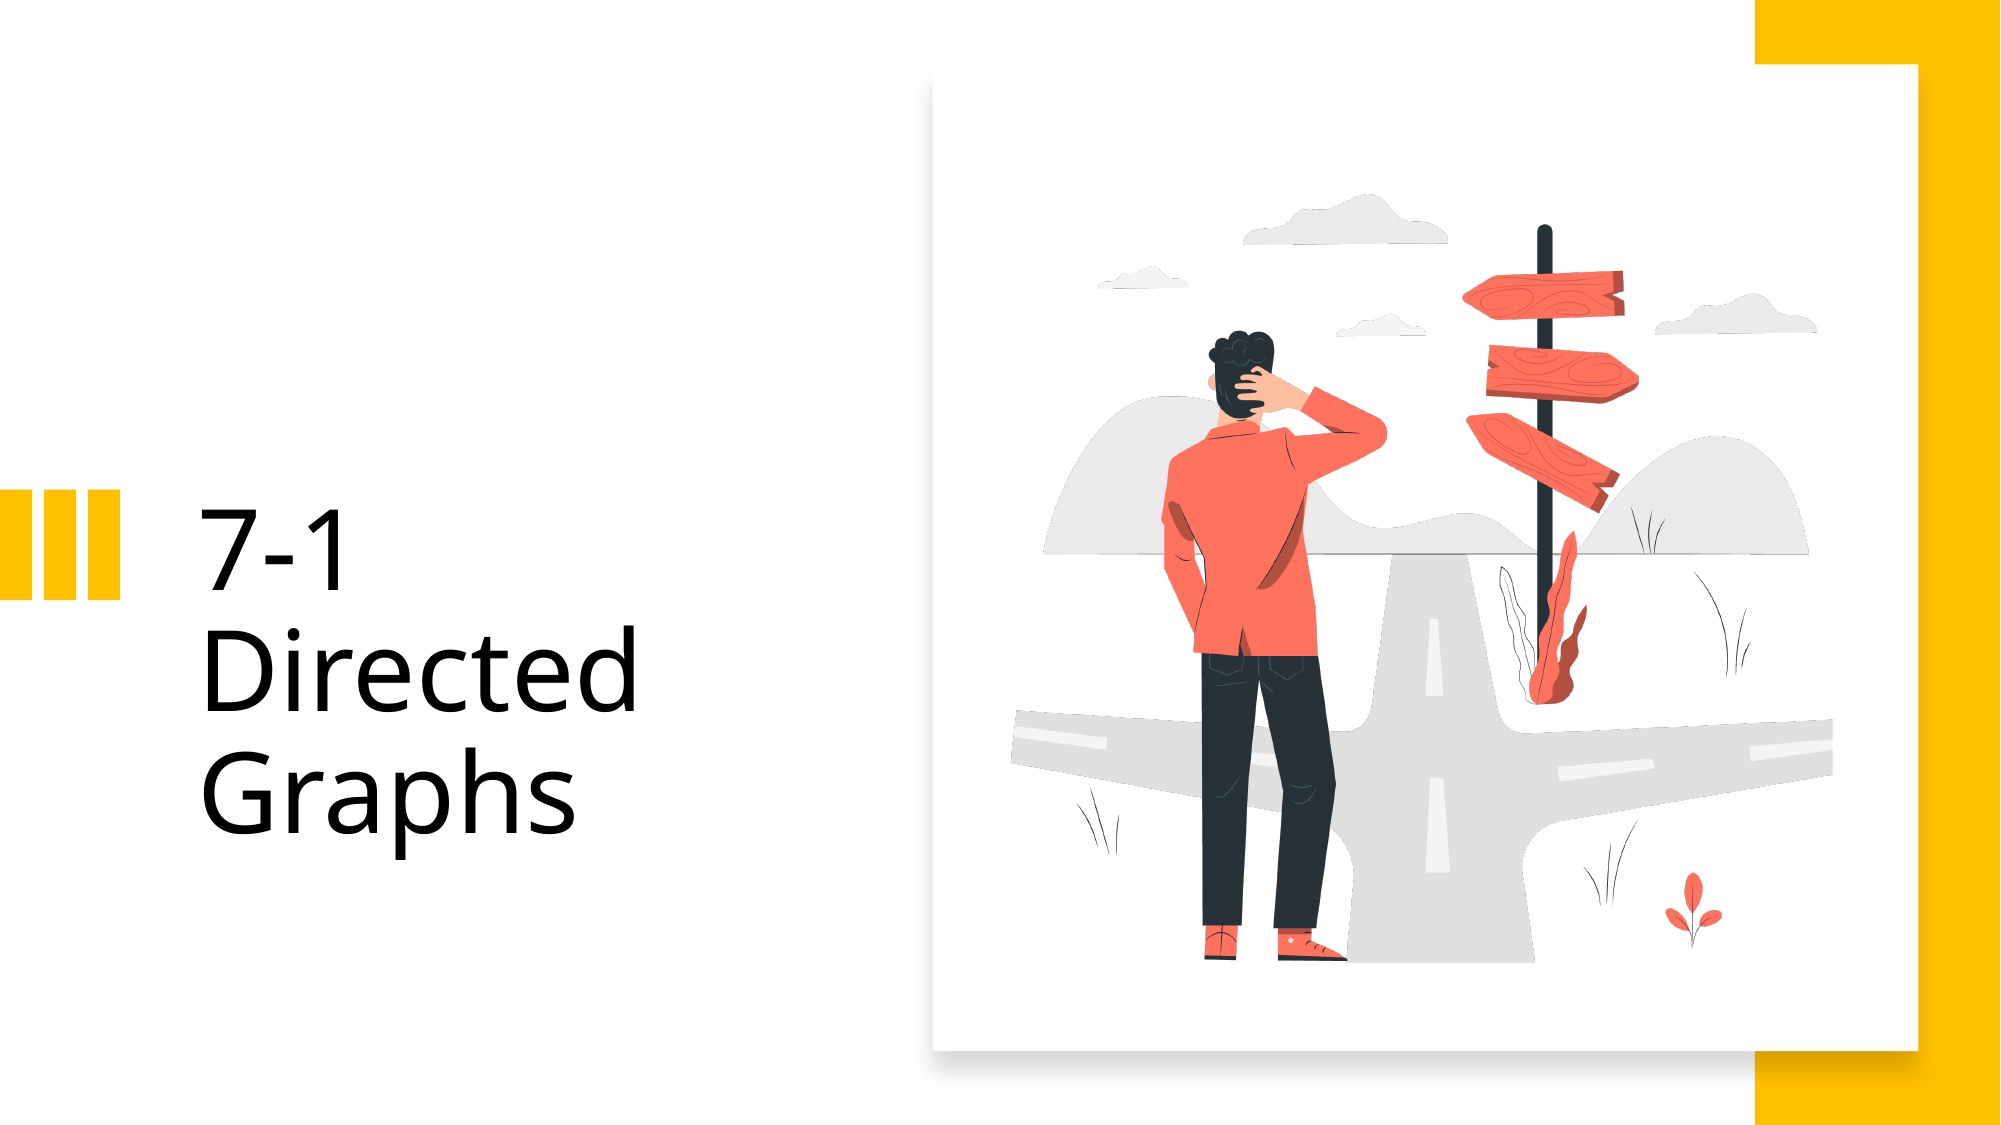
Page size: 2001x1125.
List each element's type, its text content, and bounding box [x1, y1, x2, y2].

text_box [1754, 0, 2000, 1125]
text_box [0, 489, 120, 601]
text_box [932, 63, 1919, 1052]
title 7-1 Directed Graphs [182, 485, 845, 878]
text_box [0, 0, 1754, 1125]
picture [977, 109, 1874, 1006]
